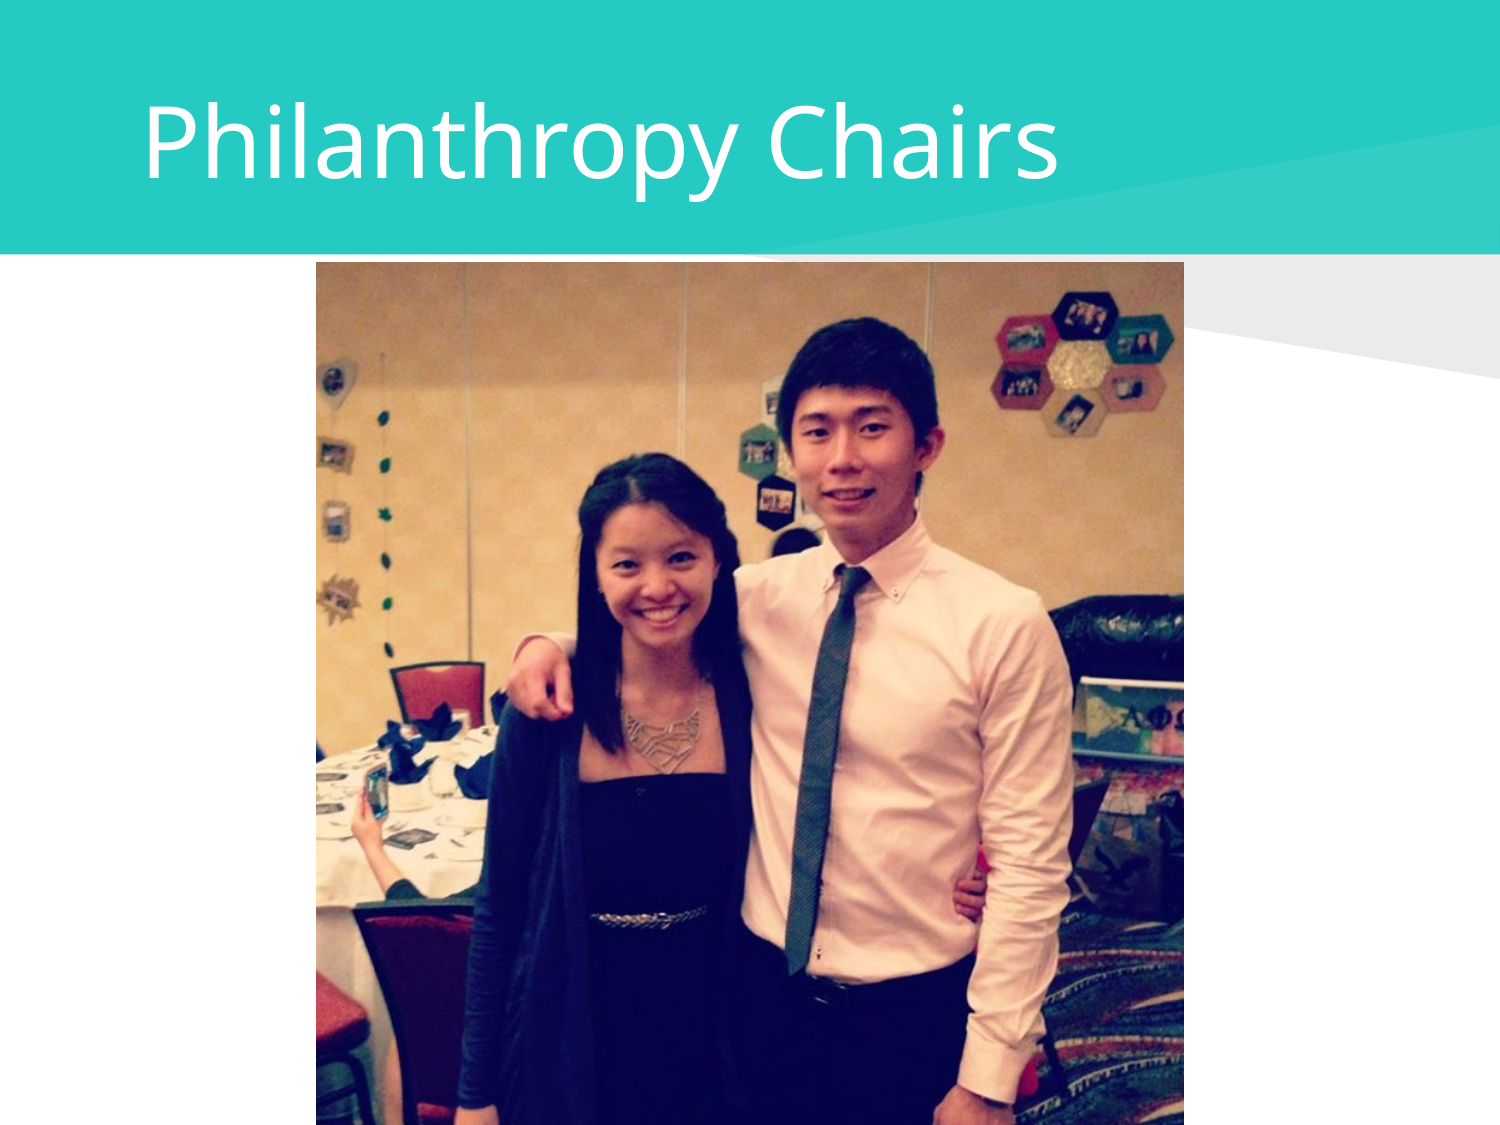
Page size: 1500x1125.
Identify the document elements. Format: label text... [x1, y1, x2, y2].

text_box [316, 262, 1184, 1125]
title Philanthropy Chairs [75, 45, 1425, 233]
